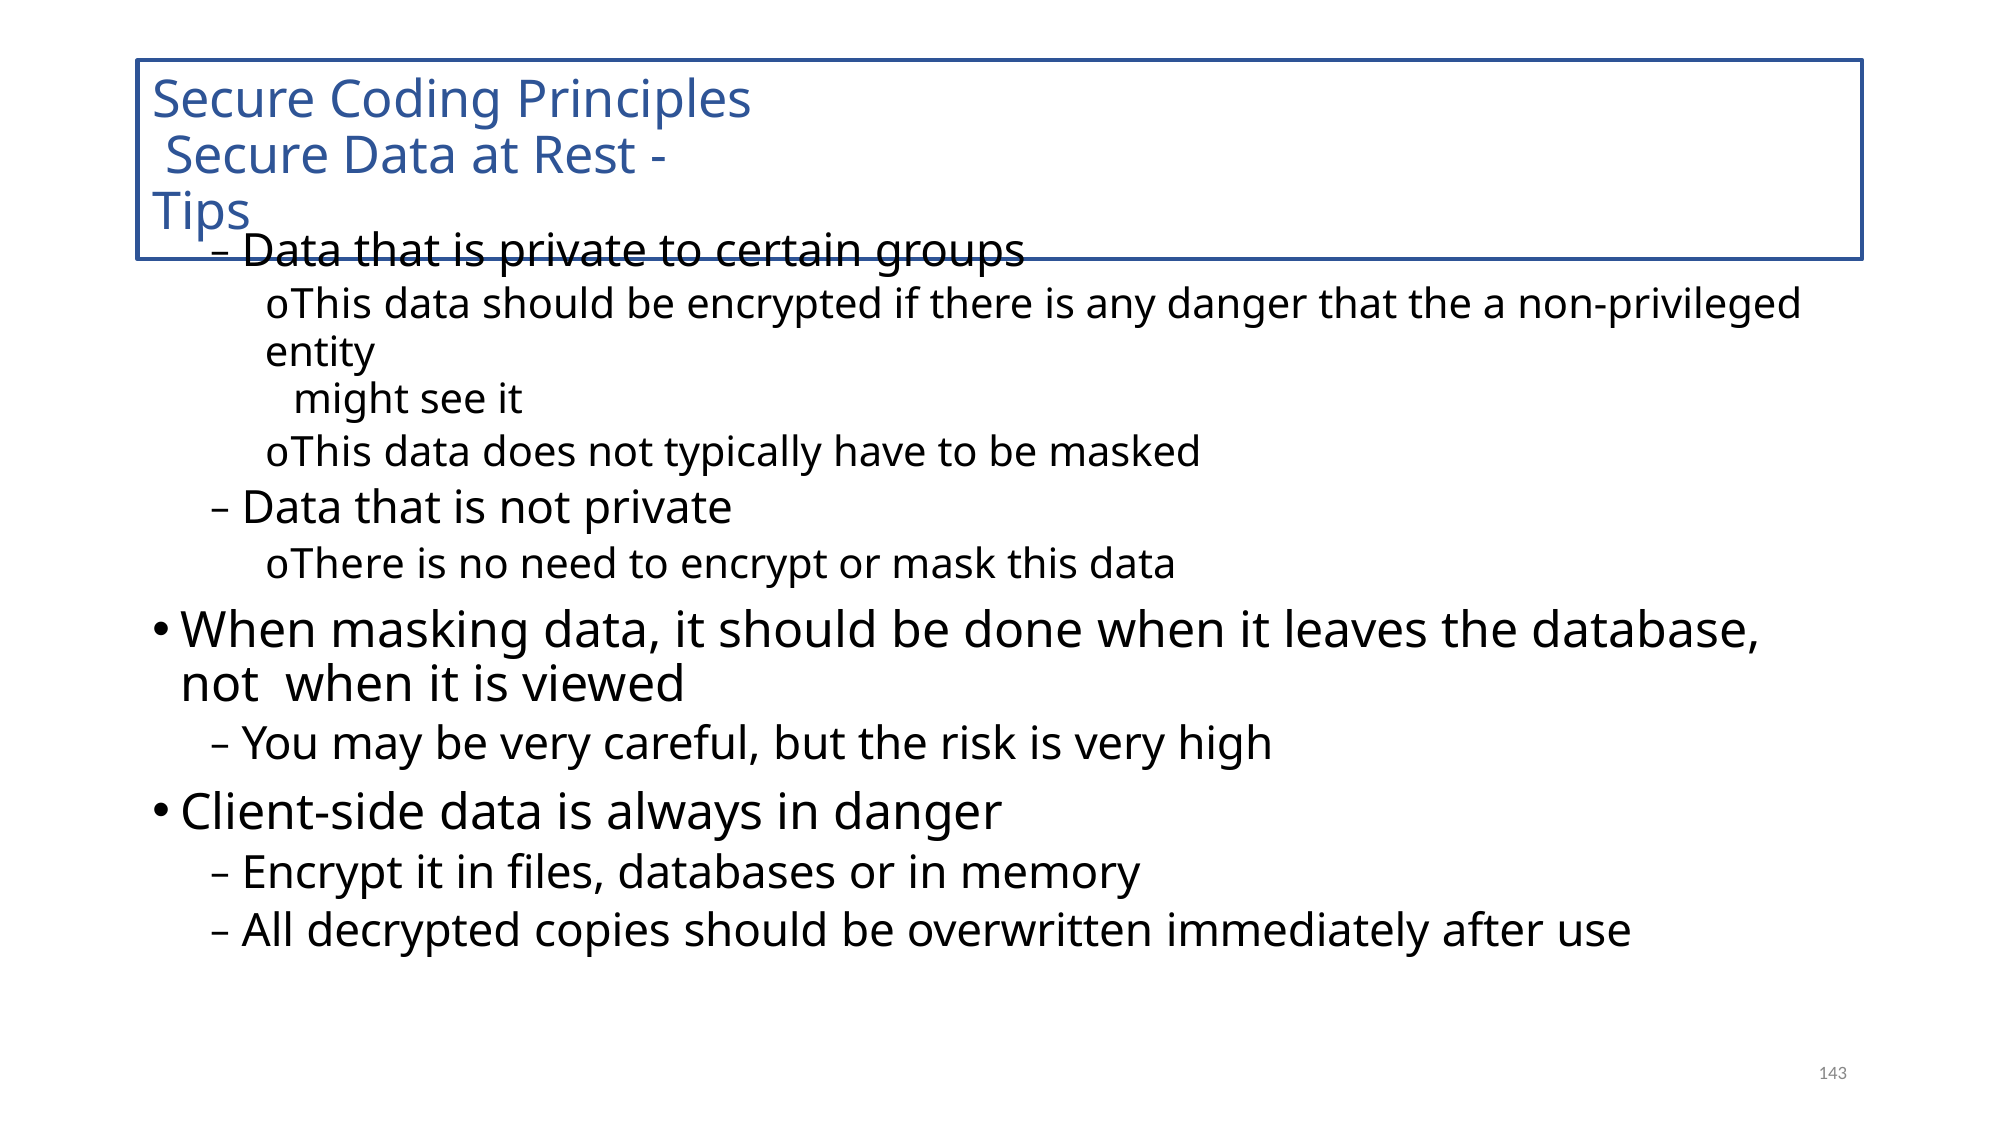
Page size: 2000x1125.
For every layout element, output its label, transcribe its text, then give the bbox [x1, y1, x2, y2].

text_box – Data that is private to certain groups oThis data should be encrypted if there is any danger that the a non-privileged entity might see it oThis data does not typically have to be masked – Data that is not private oThere is no need to encrypt or mask this data When masking data, it should be done when it leaves the database, not when it is viewed – You may be very careful, but the risk is very high Client-side data is always in danger – Encrypt it in files, databases or in memory – All decrypted copies should be overwritten immediately after use [150, 215, 1840, 956]
title Secure Coding Principles Secure Data at Rest - Tips [137, 60, 1863, 260]
slide_number 143 [1812, 1062, 1856, 1125]
